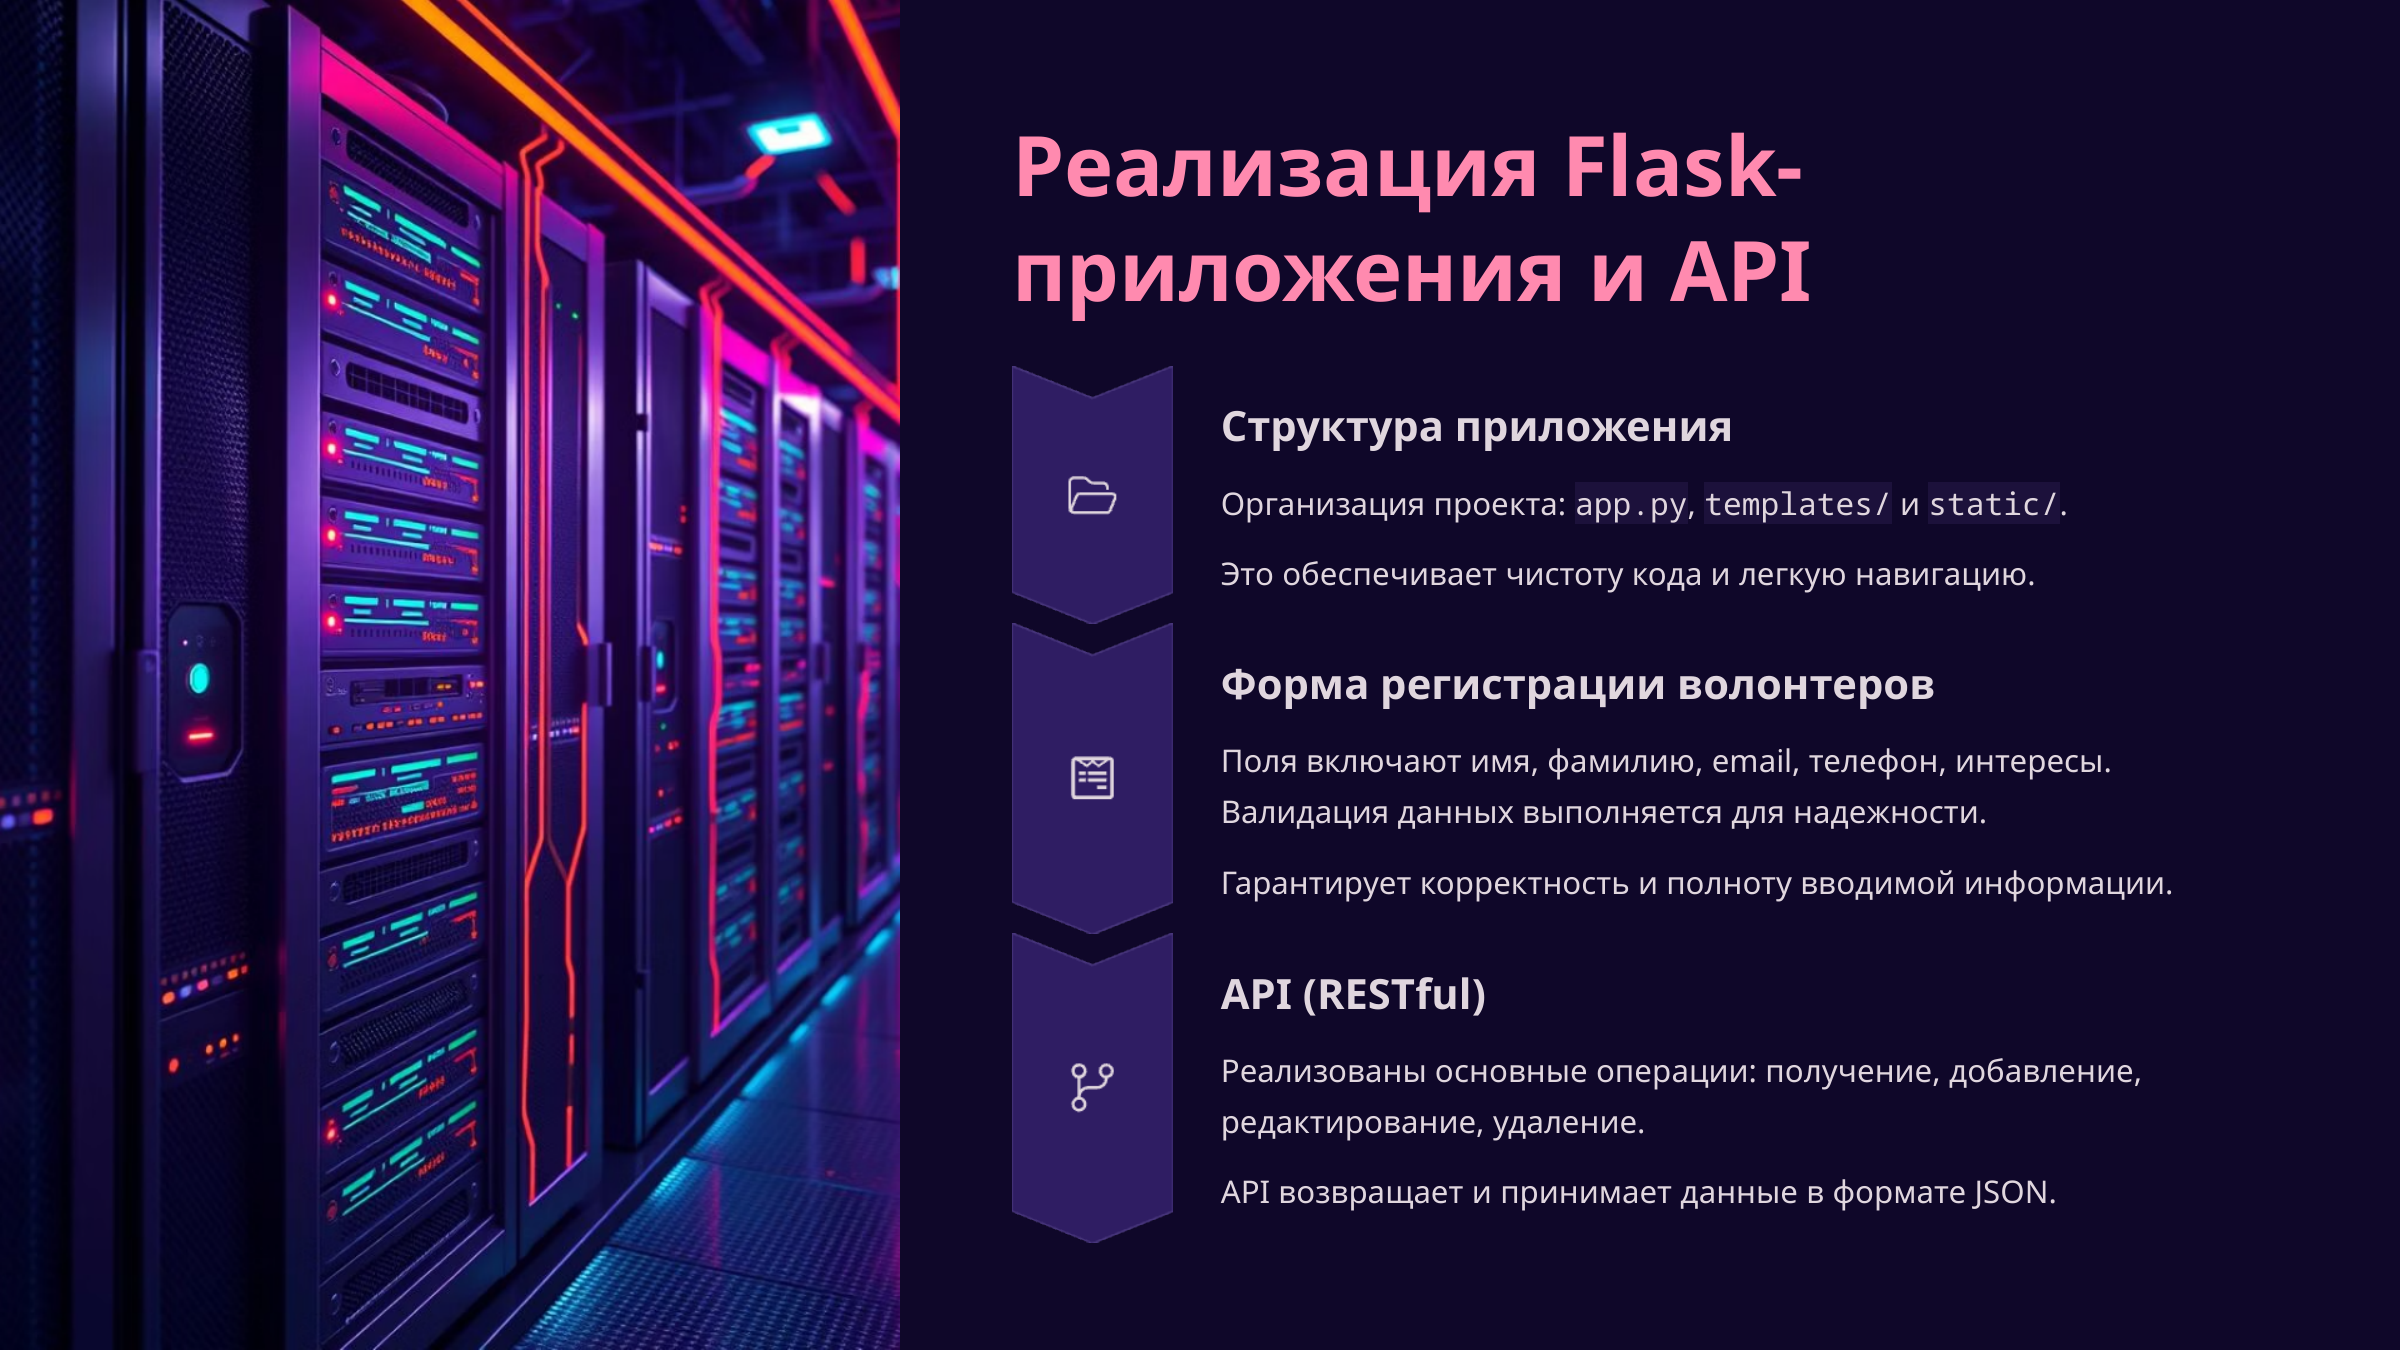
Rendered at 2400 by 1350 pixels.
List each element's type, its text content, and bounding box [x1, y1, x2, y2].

text_box Это обеспечивает чистоту кода и легкую навигацию. [1220, 540, 2288, 592]
text_box Поля включают имя, фамилию, email, телефон, интересы. Валидация данных выполняется для надежности. [1220, 727, 2288, 831]
picture [0, 0, 900, 1350]
text_box Форма регистрации волонтеров [1220, 656, 1939, 709]
text_box Реализация Flask-приложения и API [1012, 107, 2288, 318]
text_box Организация проекта: app.py, templates/ и static/. [1220, 470, 2288, 522]
picture [1012, 366, 1173, 1243]
text_box API возвращает и принимает данные в формате JSON. [1220, 1159, 2288, 1211]
text_box Структура приложения [1220, 398, 1739, 451]
text_box Гарантирует корректность и полноту вводимой информации. [1220, 849, 2288, 902]
text_box API (RESTful) [1220, 965, 1642, 1018]
text_box Реализованы основные операции: получение, добавление, редактирование, удаление. [1220, 1037, 2288, 1140]
